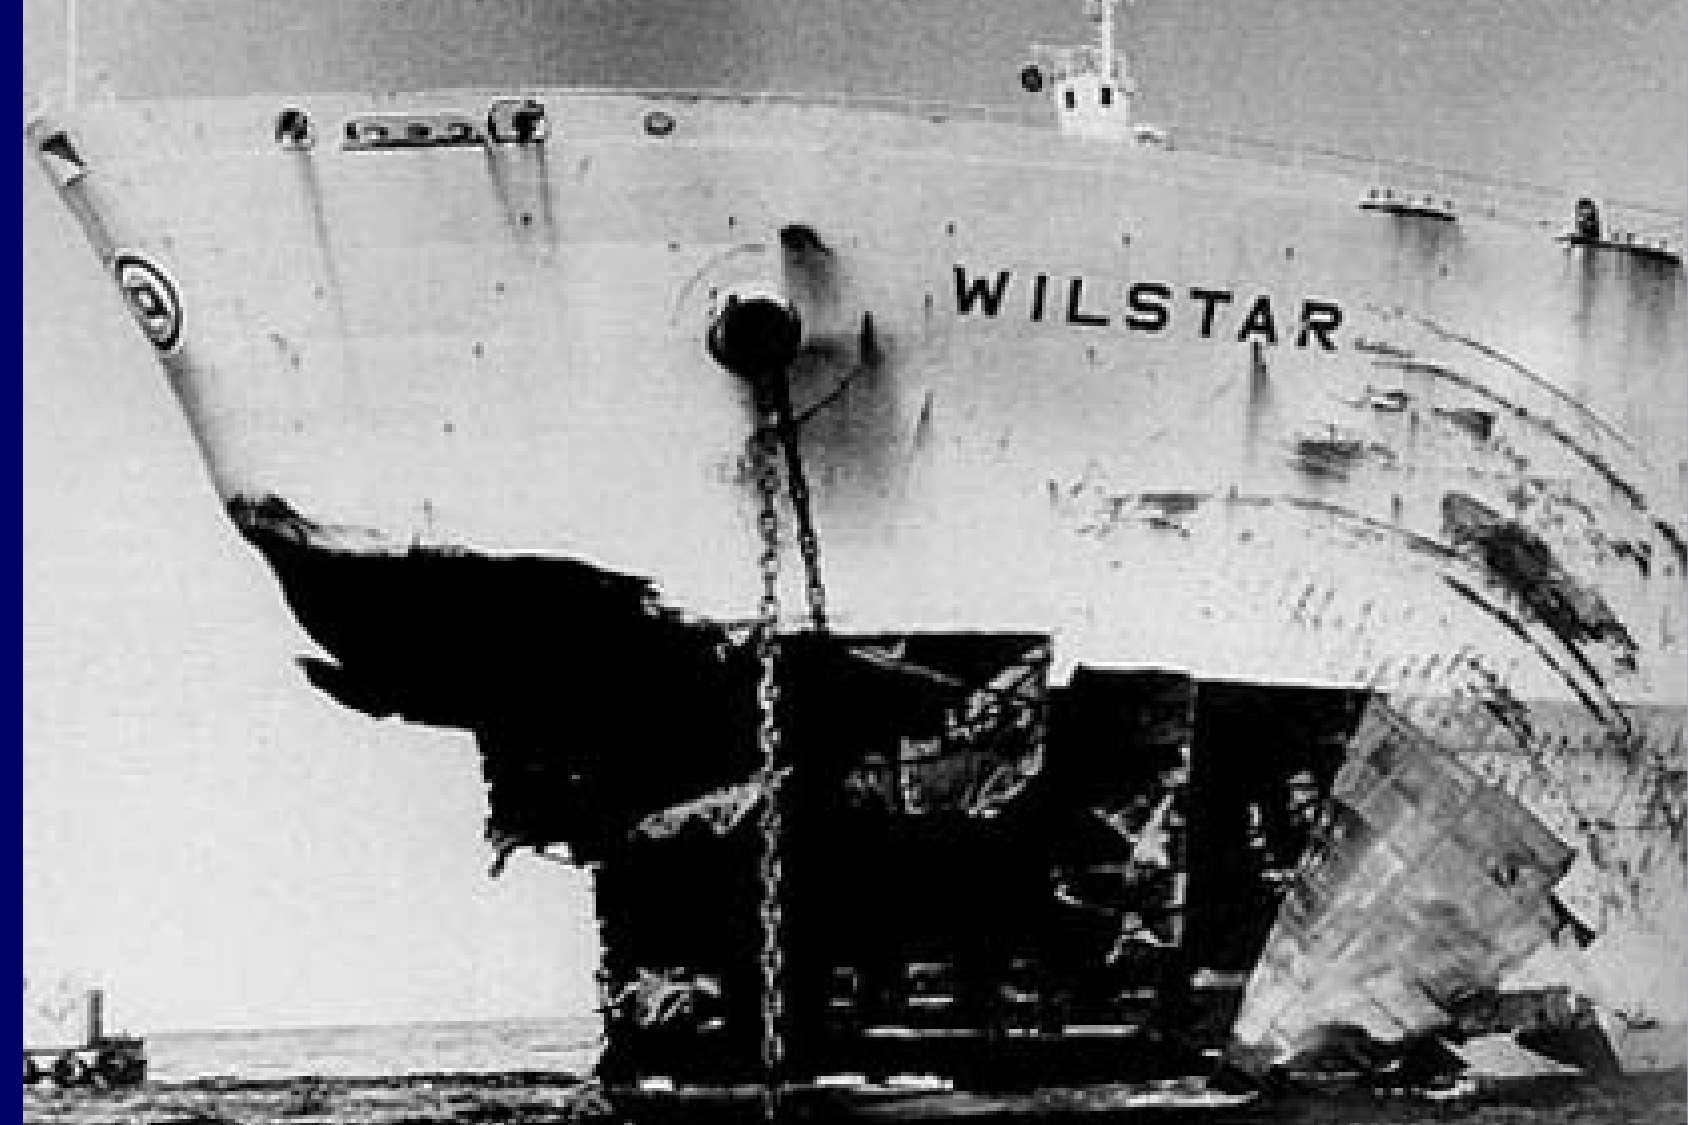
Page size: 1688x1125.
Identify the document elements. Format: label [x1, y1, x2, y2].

list [23, 0, 1688, 1125]
